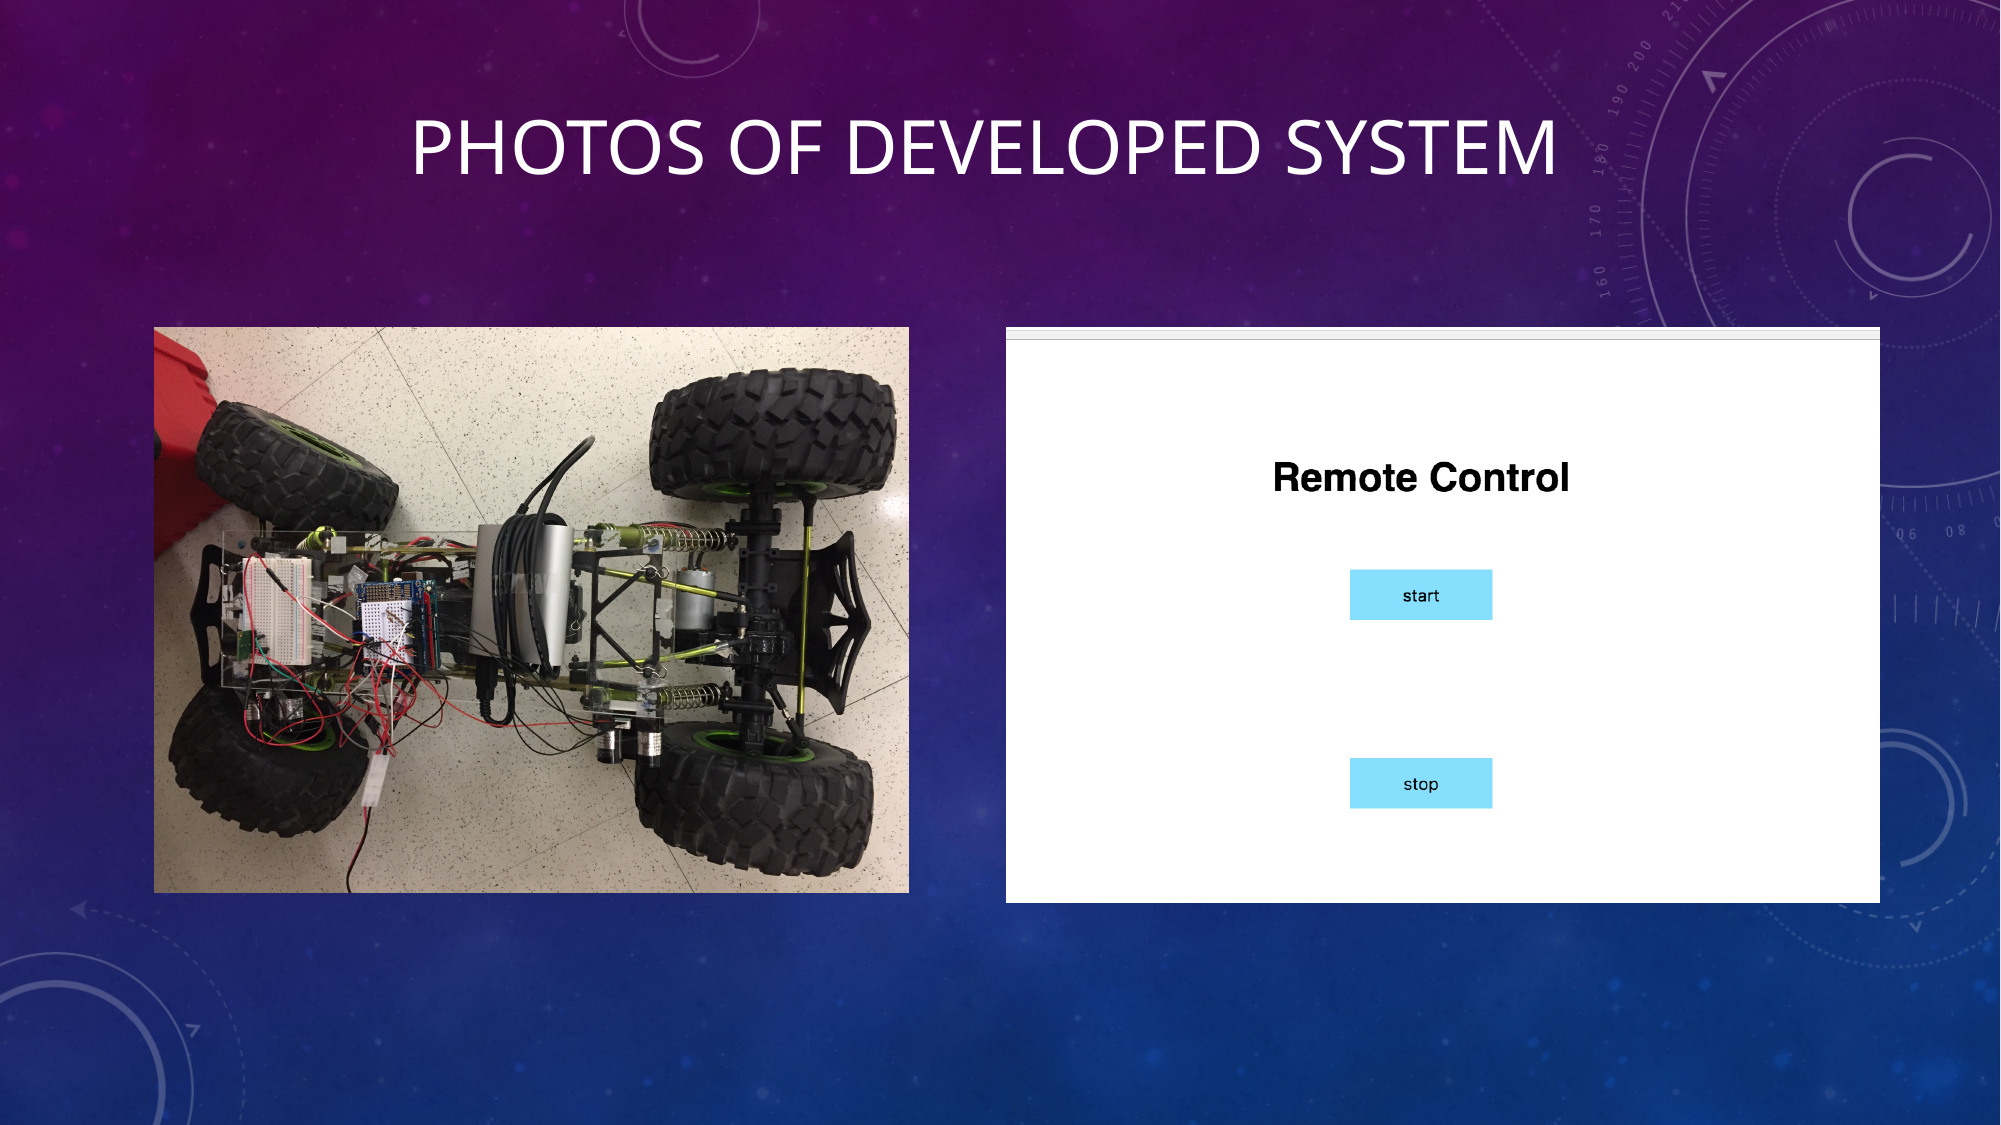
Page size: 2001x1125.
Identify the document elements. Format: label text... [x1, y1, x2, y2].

picture [0, 0, 2001, 1125]
title Photos of developed system [154, 24, 1817, 264]
